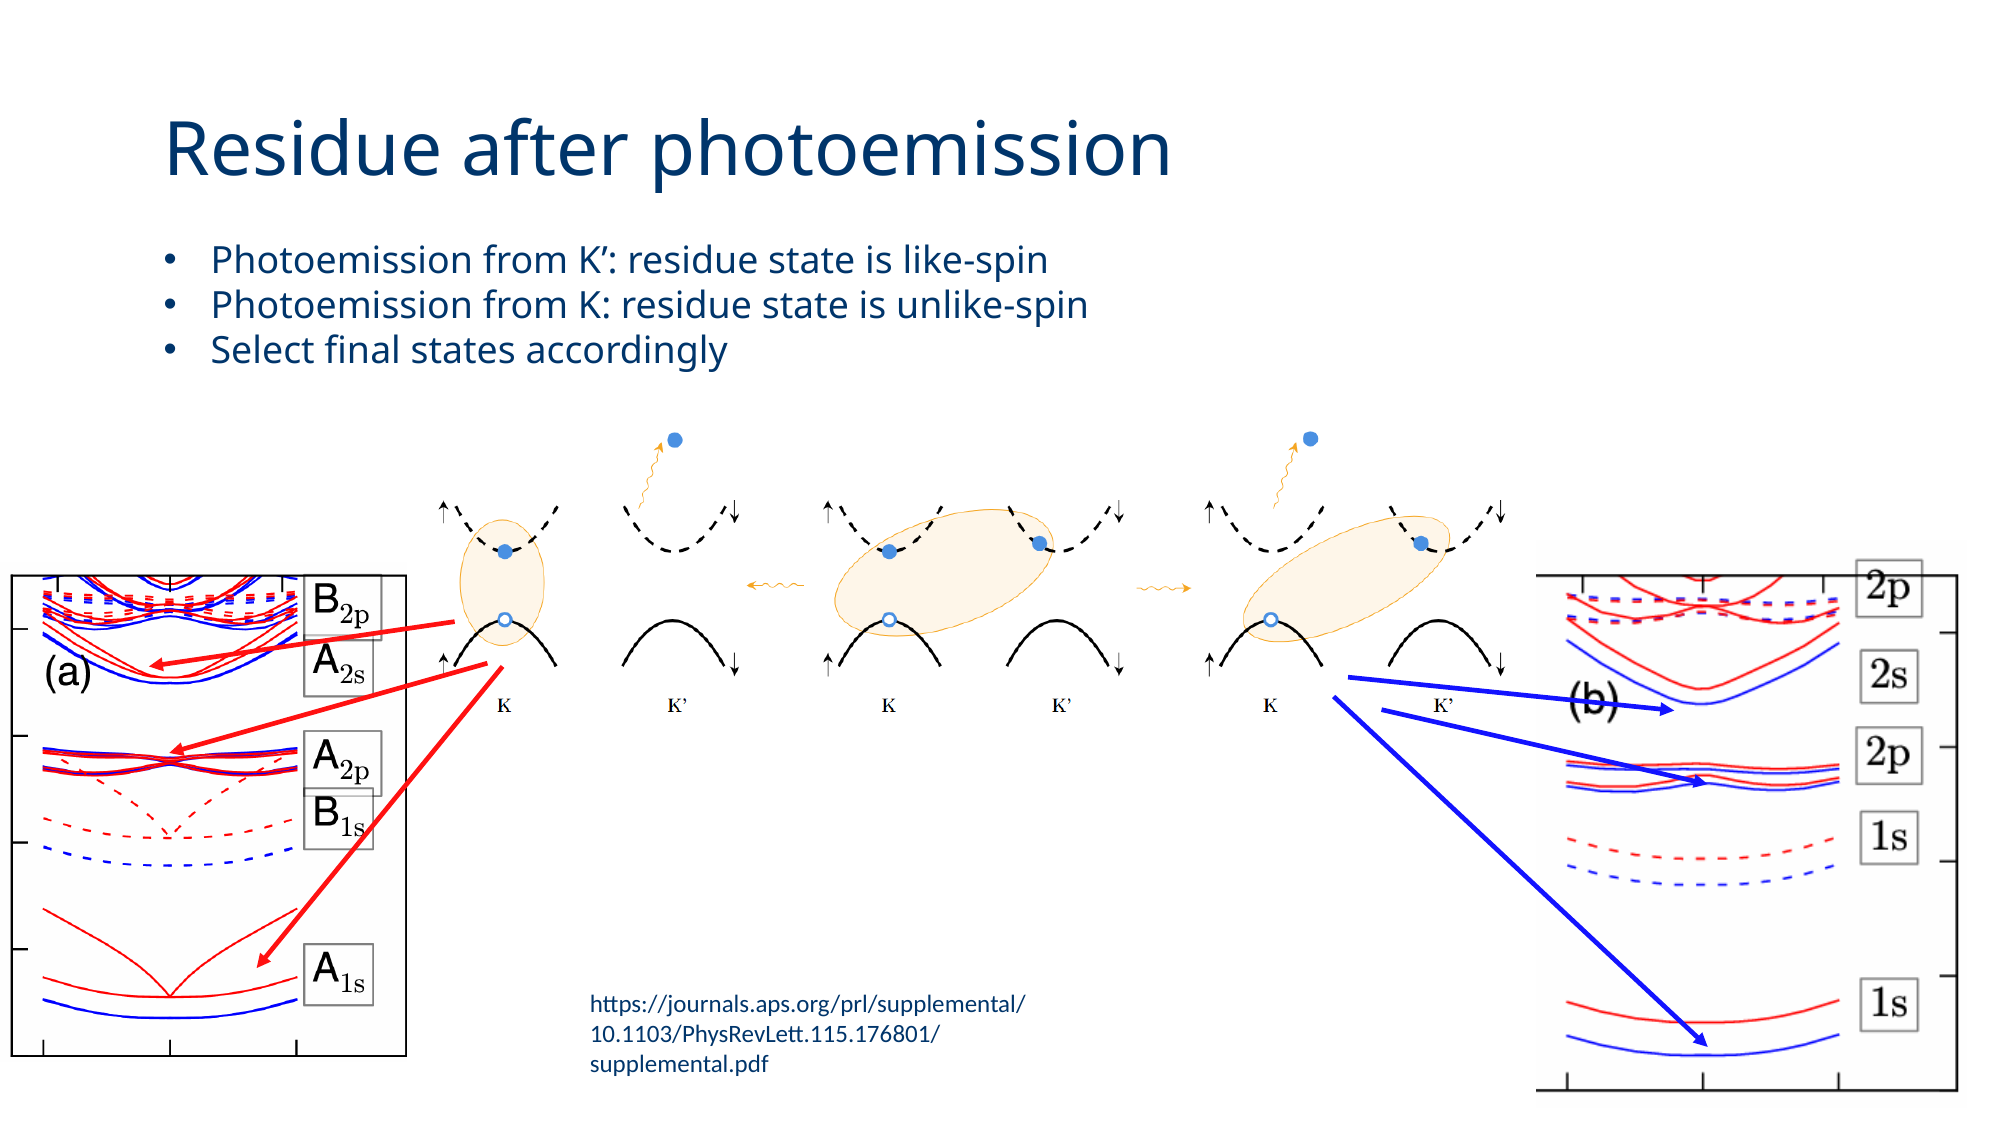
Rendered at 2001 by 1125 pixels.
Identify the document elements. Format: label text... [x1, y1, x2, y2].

text_box https://journals.aps.org/prl/supplemental/10.1103/PhysRevLett.115.176801/supplemental.pdf [575, 980, 1122, 1086]
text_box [256, 666, 503, 968]
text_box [148, 621, 455, 667]
text_box Residue after photoemission [148, 93, 2000, 198]
text_box Photoemission from K’: residue state is like-spin Photoemission from K: residue state is unlike-spin Select final states accordingly [148, 228, 1950, 424]
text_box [1381, 709, 1708, 785]
picture [0, 562, 407, 1062]
picture [1535, 540, 1967, 1108]
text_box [1347, 677, 1675, 711]
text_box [169, 663, 488, 753]
picture [414, 402, 1529, 723]
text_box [1333, 696, 1708, 1047]
